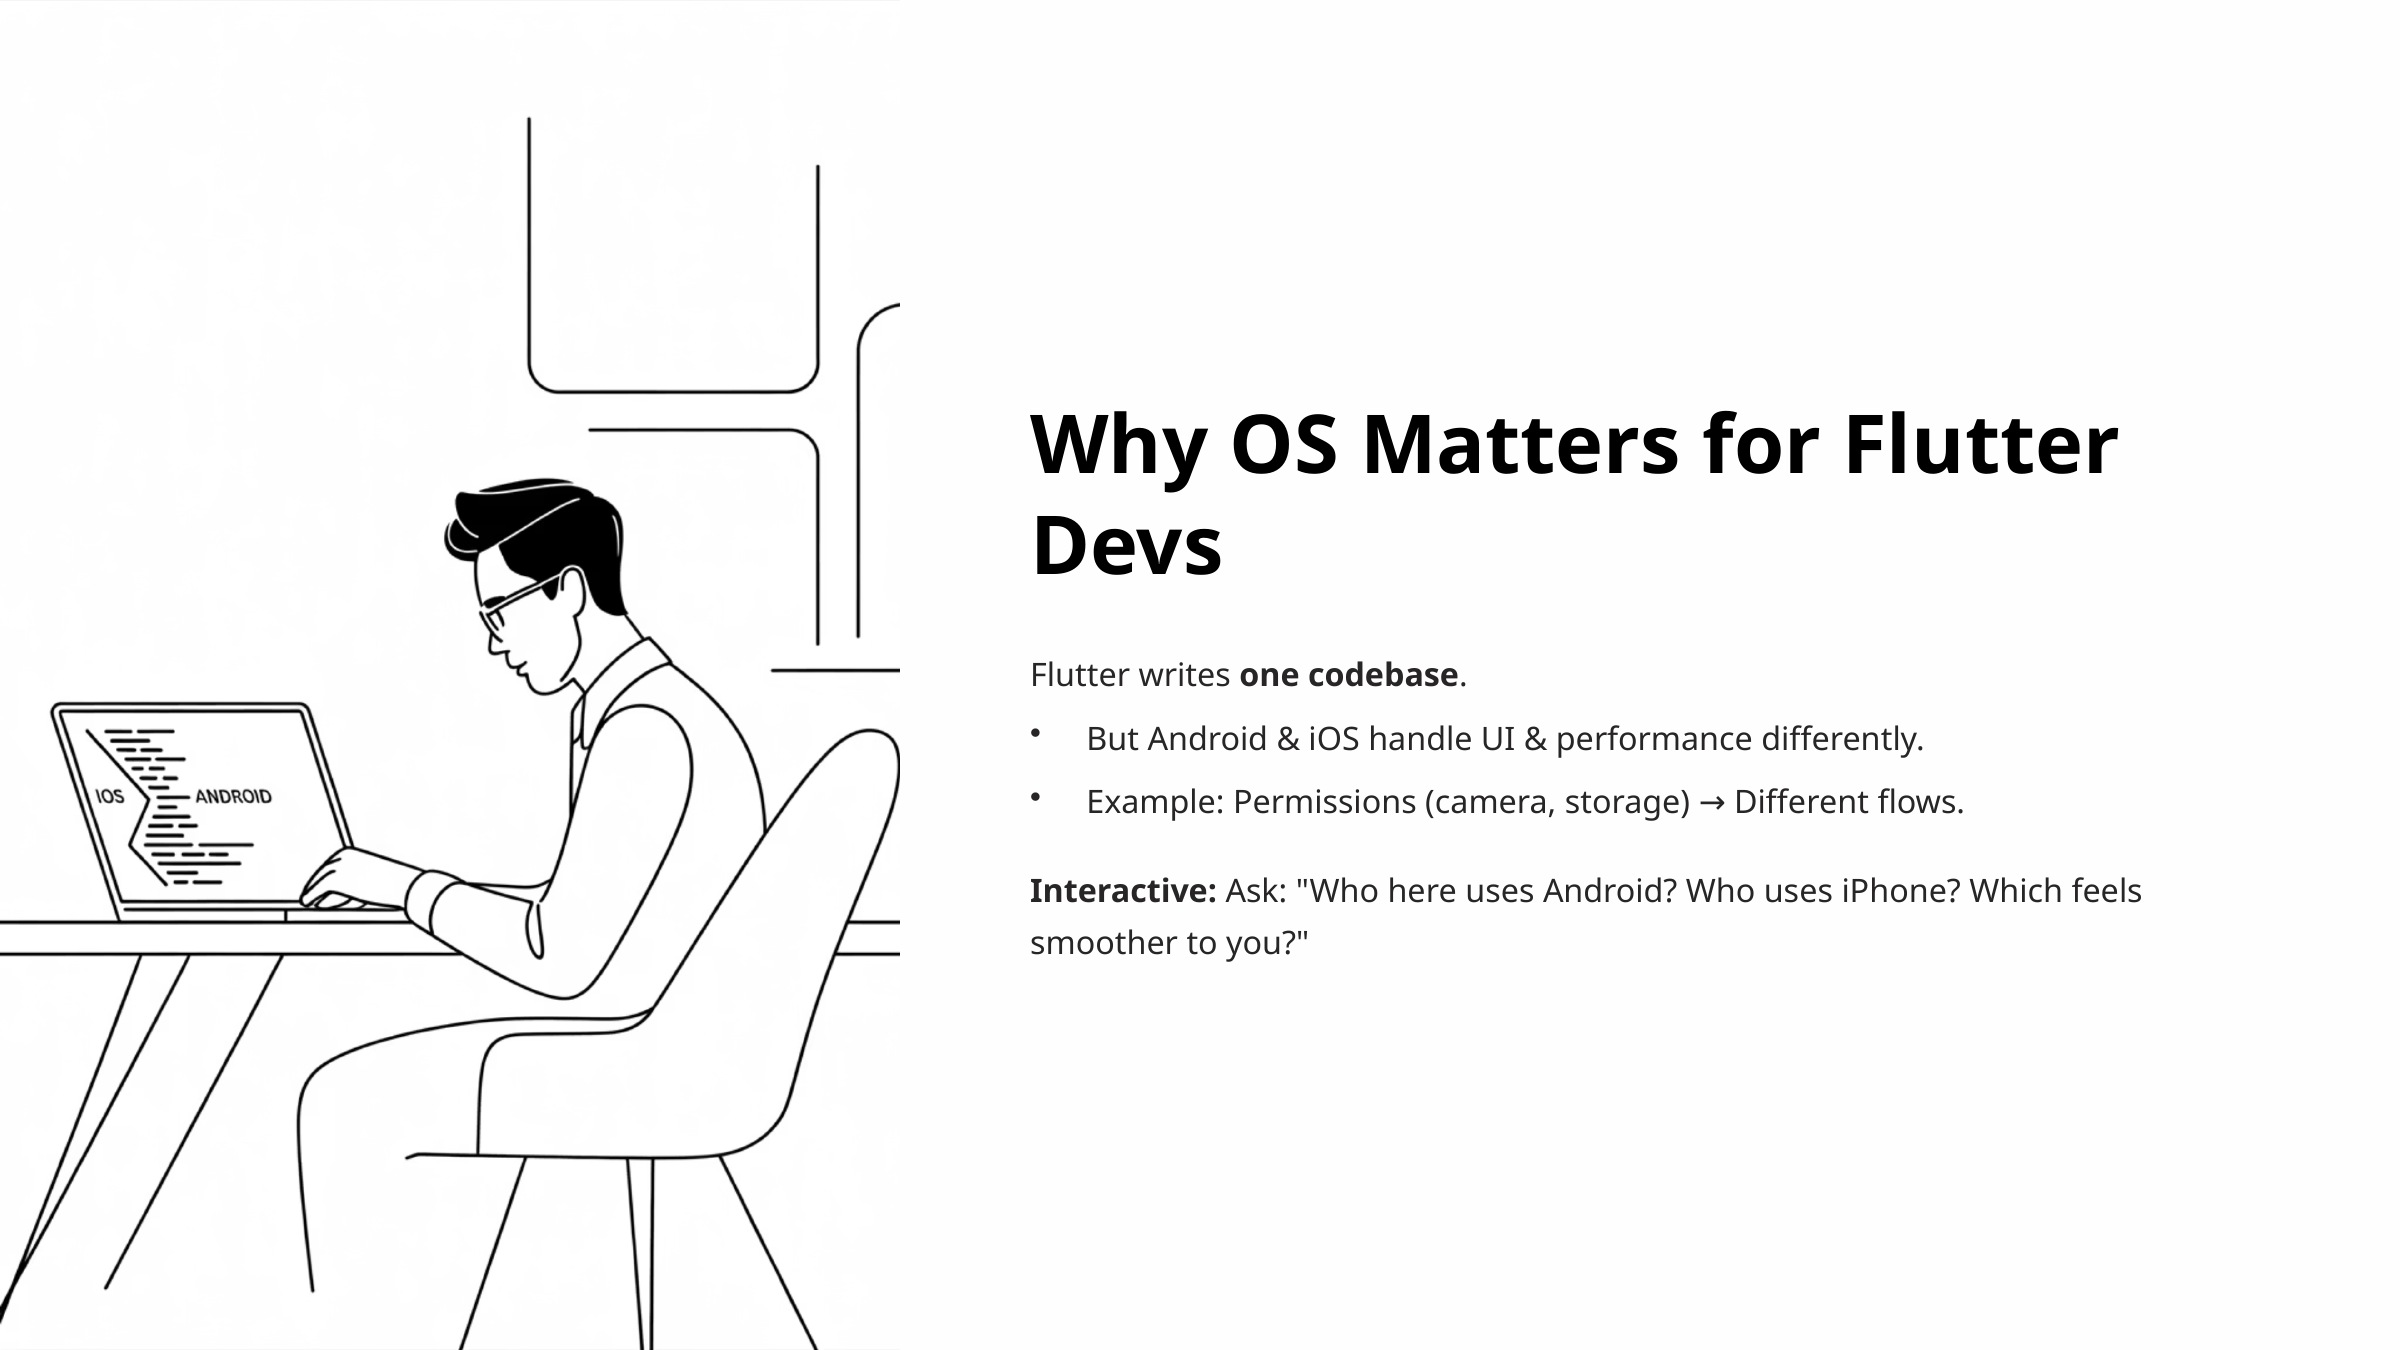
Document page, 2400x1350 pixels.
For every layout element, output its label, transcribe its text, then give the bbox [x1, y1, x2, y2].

picture [0, 0, 900, 1350]
text_box Example: Permissions (camera, storage) → Different flows. [1030, 768, 2270, 821]
text_box But Android & iOS handle UI & performance differently. [1030, 704, 2270, 757]
text_box Flutter writes one codebase. [1030, 641, 2270, 694]
text_box Why OS Matters for Flutter Devs [1030, 388, 2270, 593]
text_box Interactive: Ask: "Who here uses Android? Who uses iPhone? Which feels smoother to you?" [1030, 856, 2270, 961]
